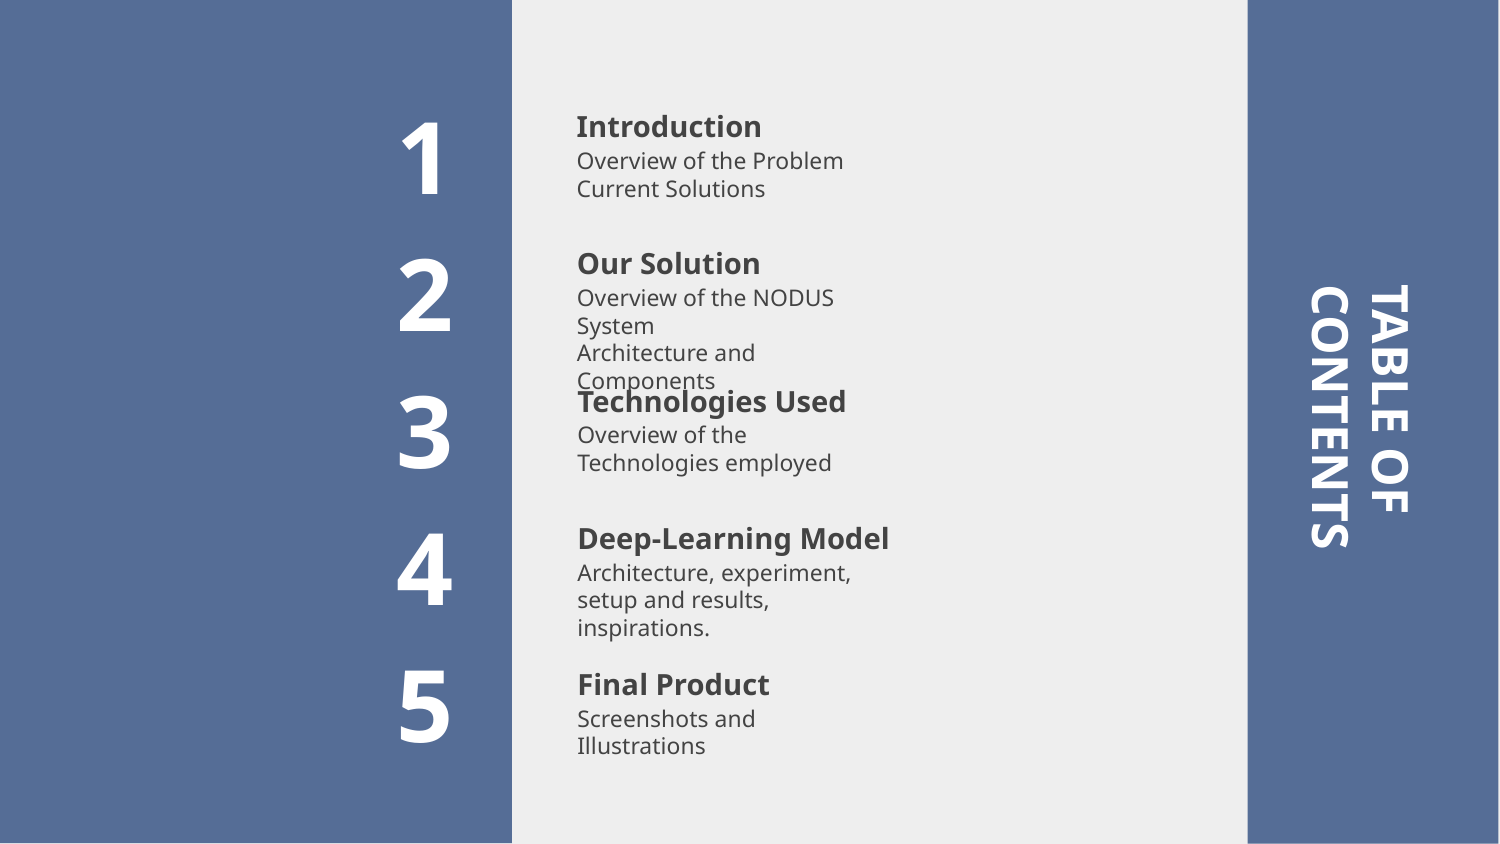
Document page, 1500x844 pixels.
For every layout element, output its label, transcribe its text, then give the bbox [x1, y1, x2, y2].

title 3 [381, 381, 640, 476]
title Final Product [562, 621, 932, 717]
title Deep-Learning Model [562, 475, 932, 571]
subtitle Overview of the Problem Current Solutions [668, 131, 875, 200]
text_box [1247, 0, 1499, 844]
title 4 [381, 518, 640, 613]
title TABLE OF CONTENTS [1311, 269, 1413, 588]
subtitle Overview of the NODUS System Architecture and Components [561, 268, 901, 363]
title Technologies Used [562, 338, 932, 433]
subtitle Screenshots and Illustrations [562, 689, 876, 784]
title 1 [381, 107, 668, 203]
title Our Solution [561, 200, 932, 296]
subtitle Architecture, experiment, setup and results, inspirations. [562, 543, 876, 621]
text_box [0, 0, 512, 844]
title 5 [381, 654, 562, 750]
title Introduction [561, 63, 932, 159]
title 2 [381, 244, 647, 339]
subtitle Overview of the Technologies employed [640, 433, 876, 475]
